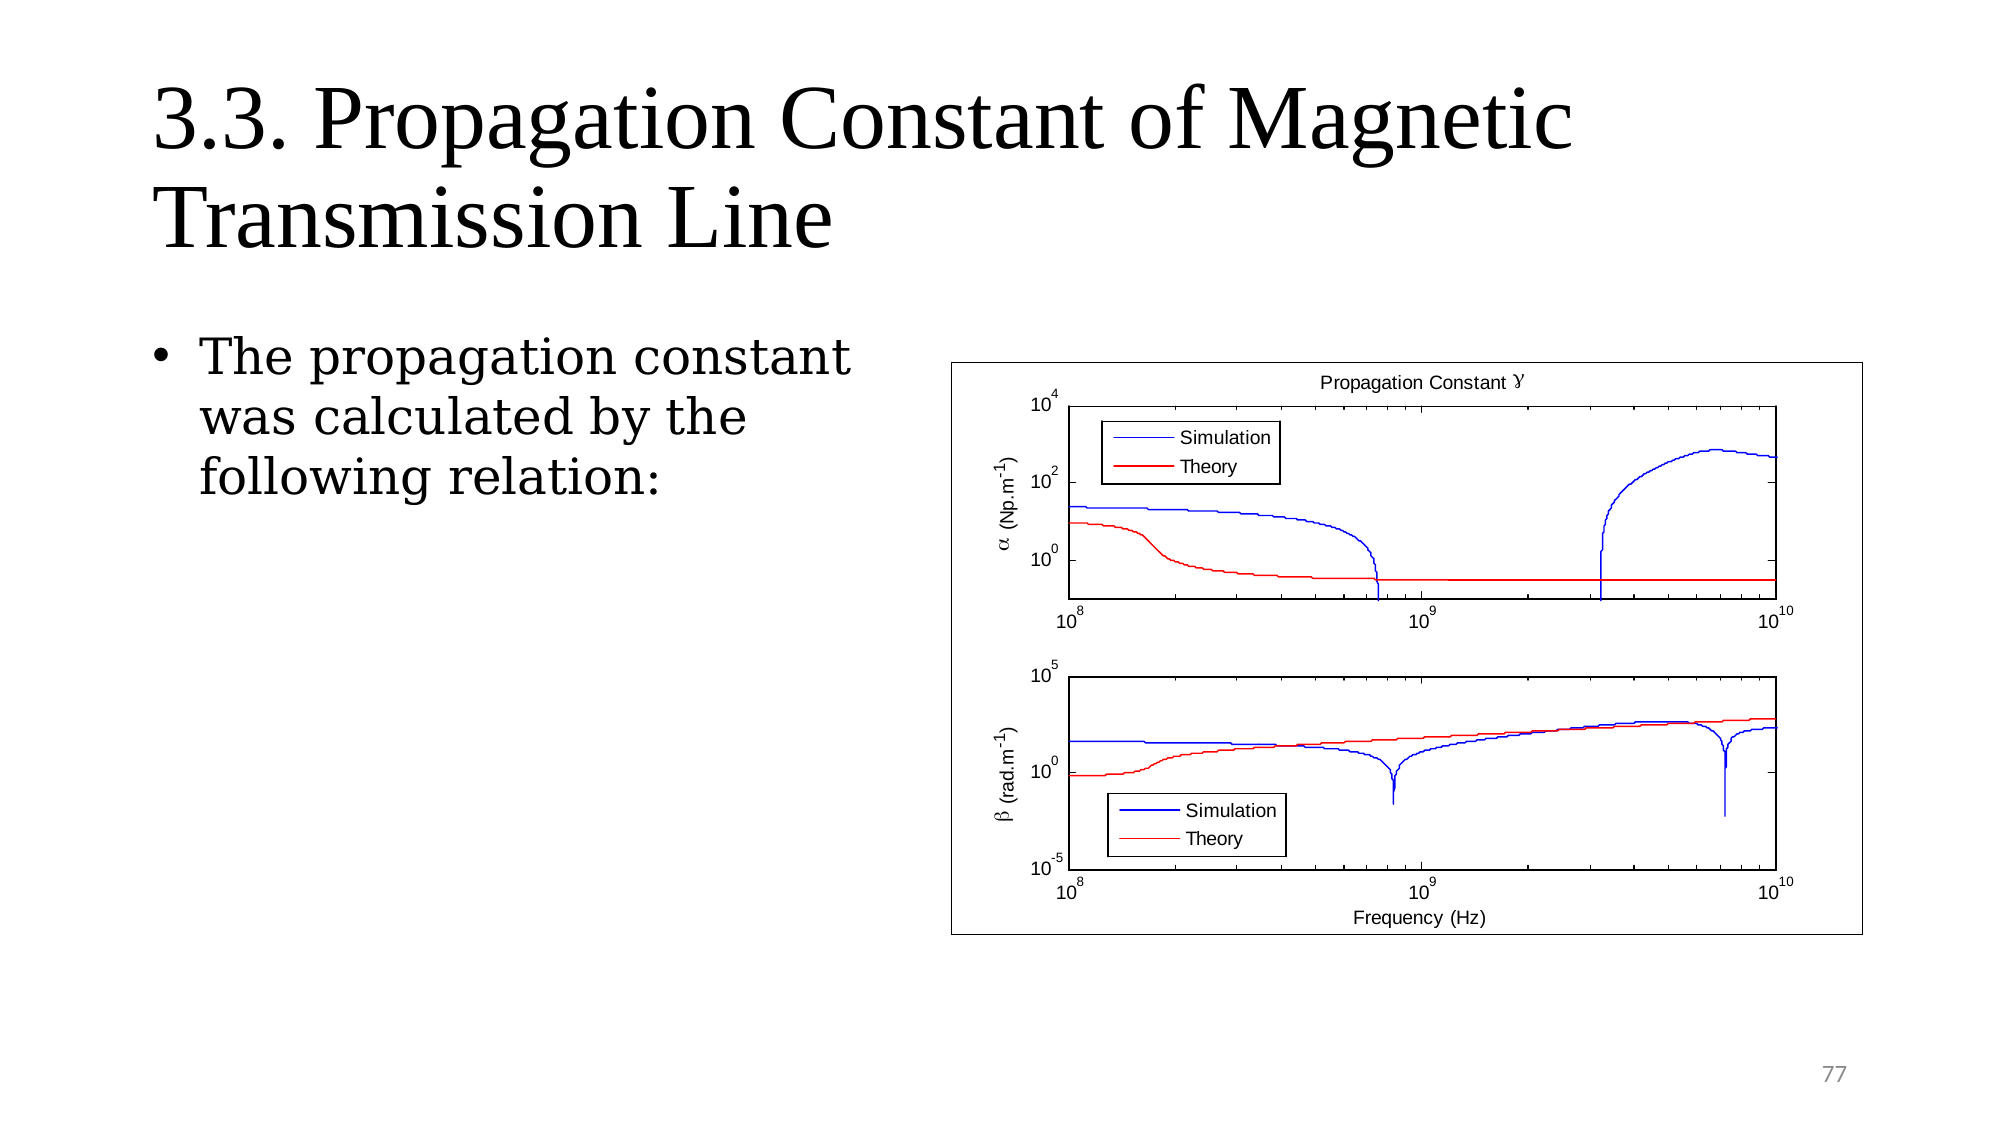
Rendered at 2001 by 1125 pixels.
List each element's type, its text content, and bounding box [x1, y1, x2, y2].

title 3.3. Propagation Constant of Magnetic Transmission Line [137, 59, 1863, 278]
slide_number 77 [1412, 1042, 1863, 1103]
picture [951, 362, 1863, 935]
